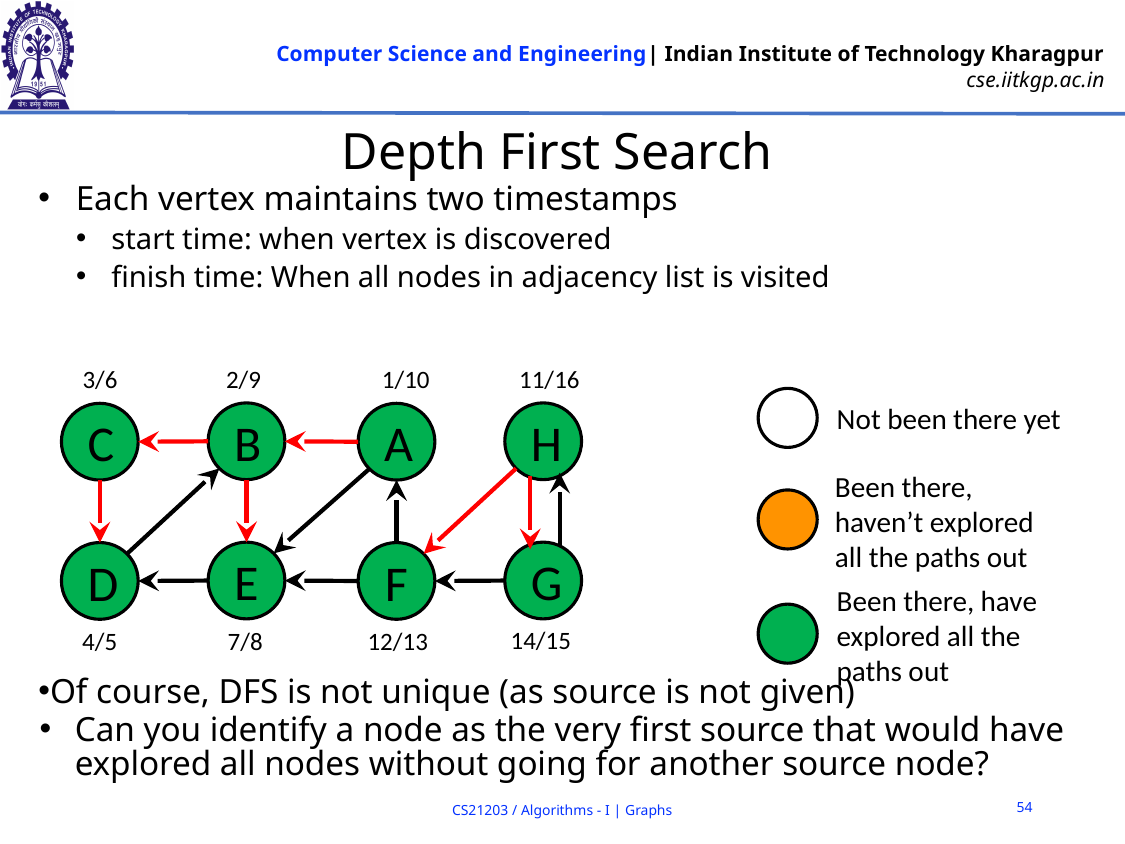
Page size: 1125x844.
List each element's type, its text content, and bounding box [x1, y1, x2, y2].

text_box 14/15 [495, 617, 587, 662]
text_box 12/13 [352, 620, 444, 663]
text_box 7/8 [212, 620, 278, 663]
text_box 4/5 [67, 620, 133, 663]
picture [1, 1, 74, 110]
text_box Each vertex maintains two timestamps start time: when vertex is discovered finish time: When all nodes in adjacency list is visited Of course, DFS is not unique (as source is not given) Can you identify a node as the very first source that would have explored all nodes without going for another source node? [23, 176, 1100, 786]
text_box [61, 402, 582, 620]
footer CS21203 / Algorithms - I | Graphs [185, 787, 940, 833]
text_box 2/9 [211, 356, 277, 402]
slide_number 54 [992, 786, 1048, 831]
text_box 1/10 [367, 356, 445, 402]
title Depth First Search [35, 78, 1078, 176]
text_box 3/6 [67, 356, 133, 402]
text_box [758, 388, 1078, 696]
text_box 11/16 [504, 356, 595, 402]
